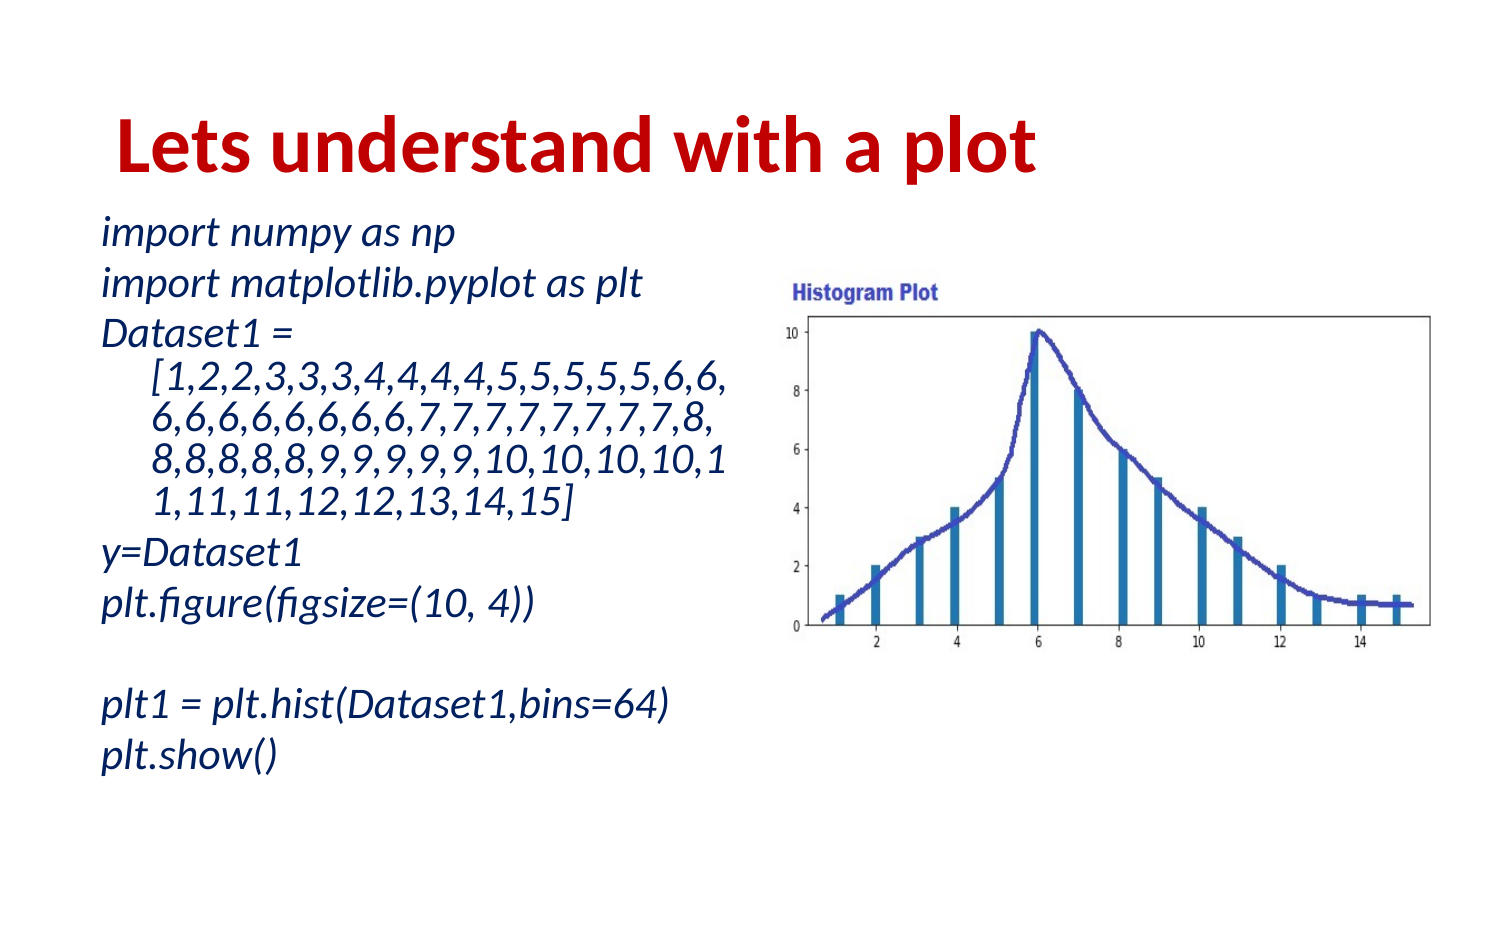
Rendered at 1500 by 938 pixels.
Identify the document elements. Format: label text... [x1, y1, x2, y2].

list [762, 268, 1463, 653]
title Lets understand with a plot [103, 49, 1397, 232]
list import numpy as np import matplotlib.pyplot as plt Dataset1 = [1,2,2,3,3,3,4,4,4,4,5,5,5,5,5,6,6,6,6,6,6,6,6,6,6,7,7,7,7,7,7,7,7,8,8,8,8,8,8,9,9,9,9,9,10,10,10,10,11,11,11,12,12,13,14,15] y=Dataset1 plt.figure(figsize=(10, 4)) plt1 = plt.hist(Dataset1,bins=64) plt.show() [87, 206, 750, 826]
